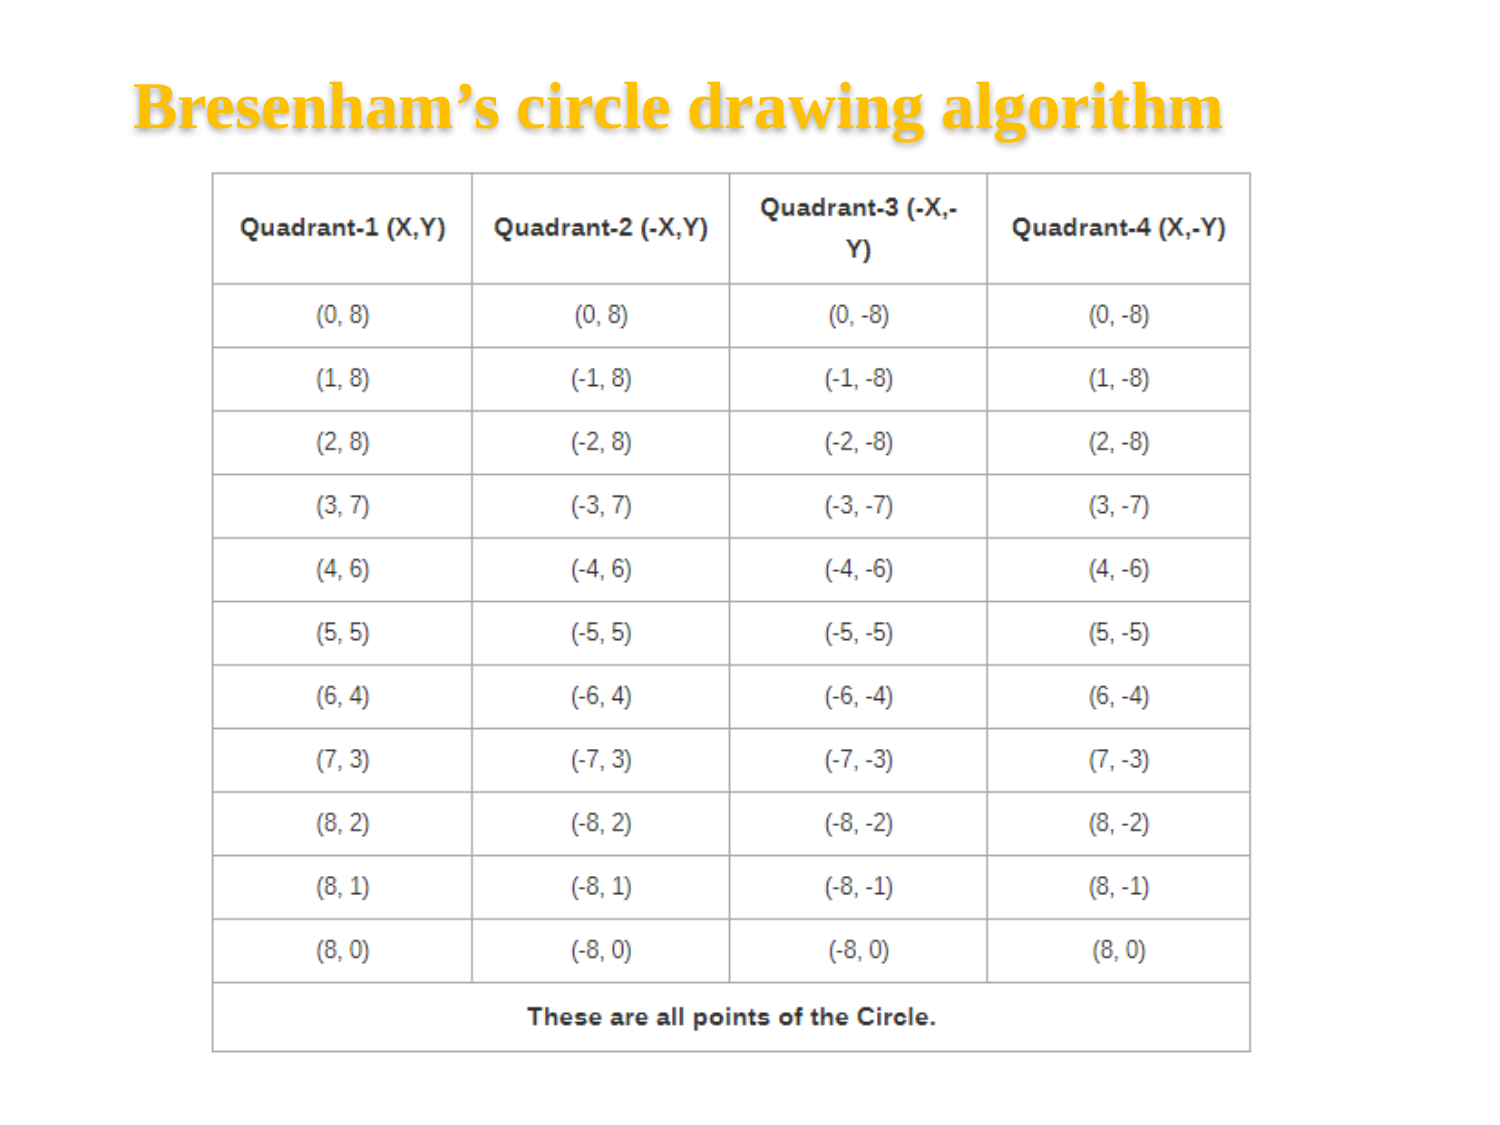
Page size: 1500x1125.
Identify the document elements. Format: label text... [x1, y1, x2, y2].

text_box Bresenham’s circle drawing algorithm [88, 66, 1270, 138]
picture [194, 160, 1275, 1071]
